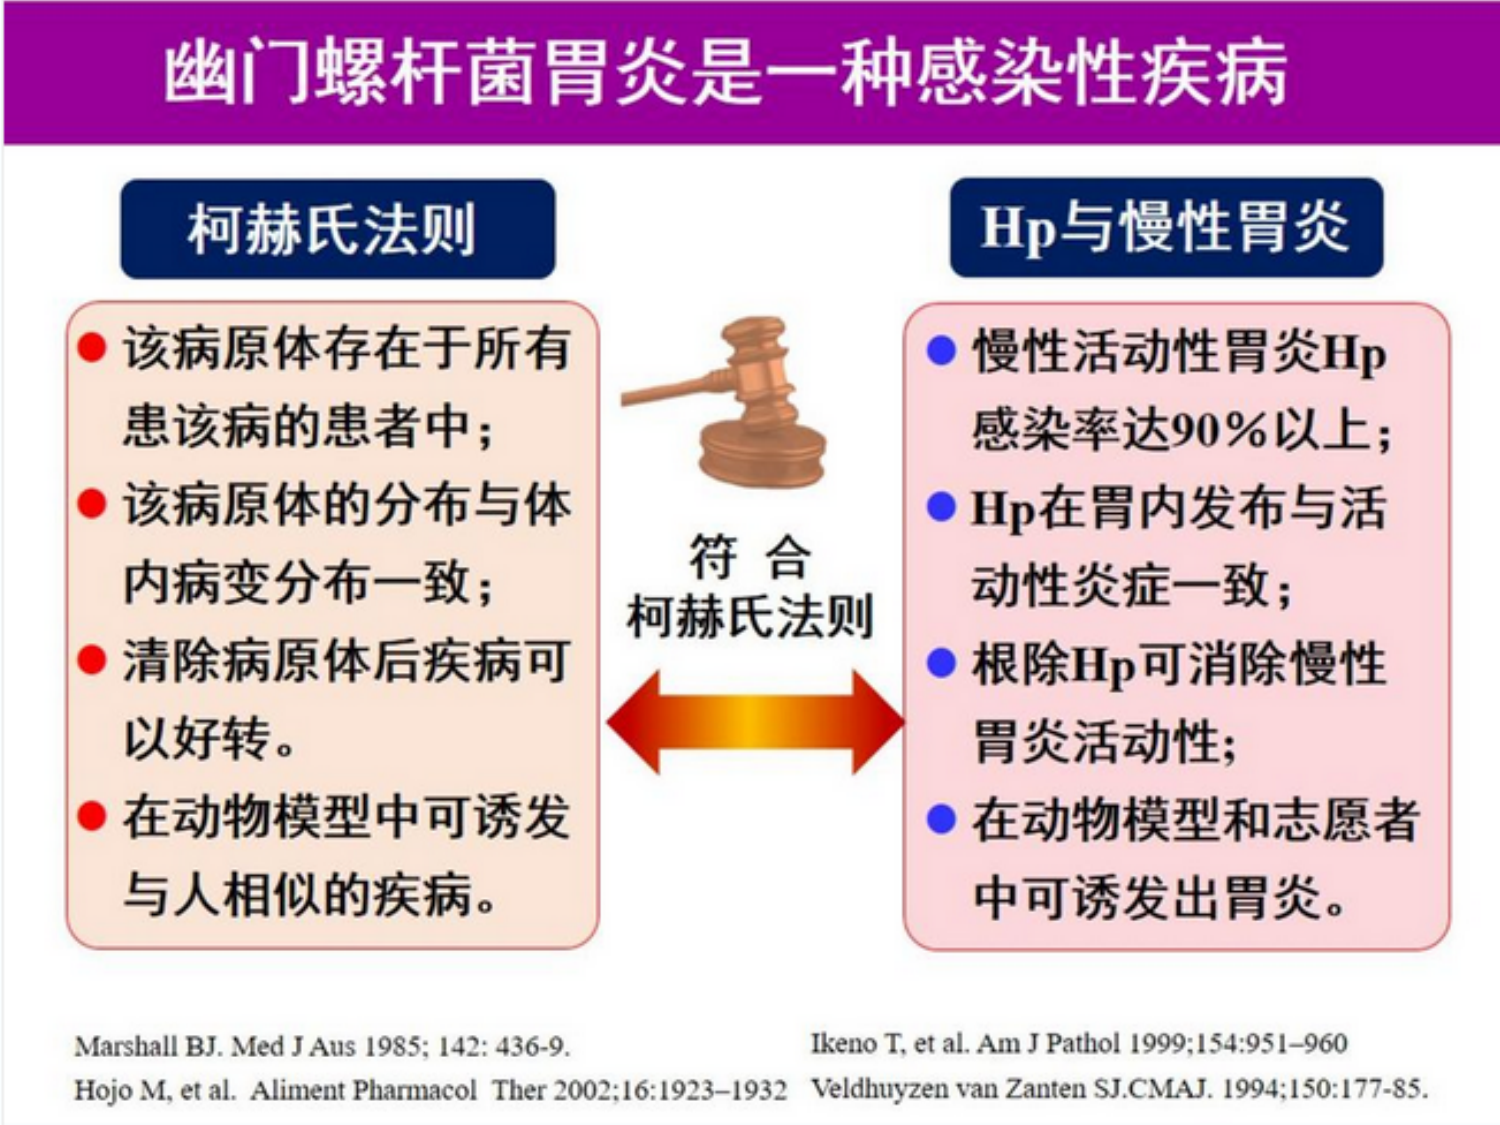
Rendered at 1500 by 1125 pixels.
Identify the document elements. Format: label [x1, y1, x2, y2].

list [0, 0, 1500, 1125]
